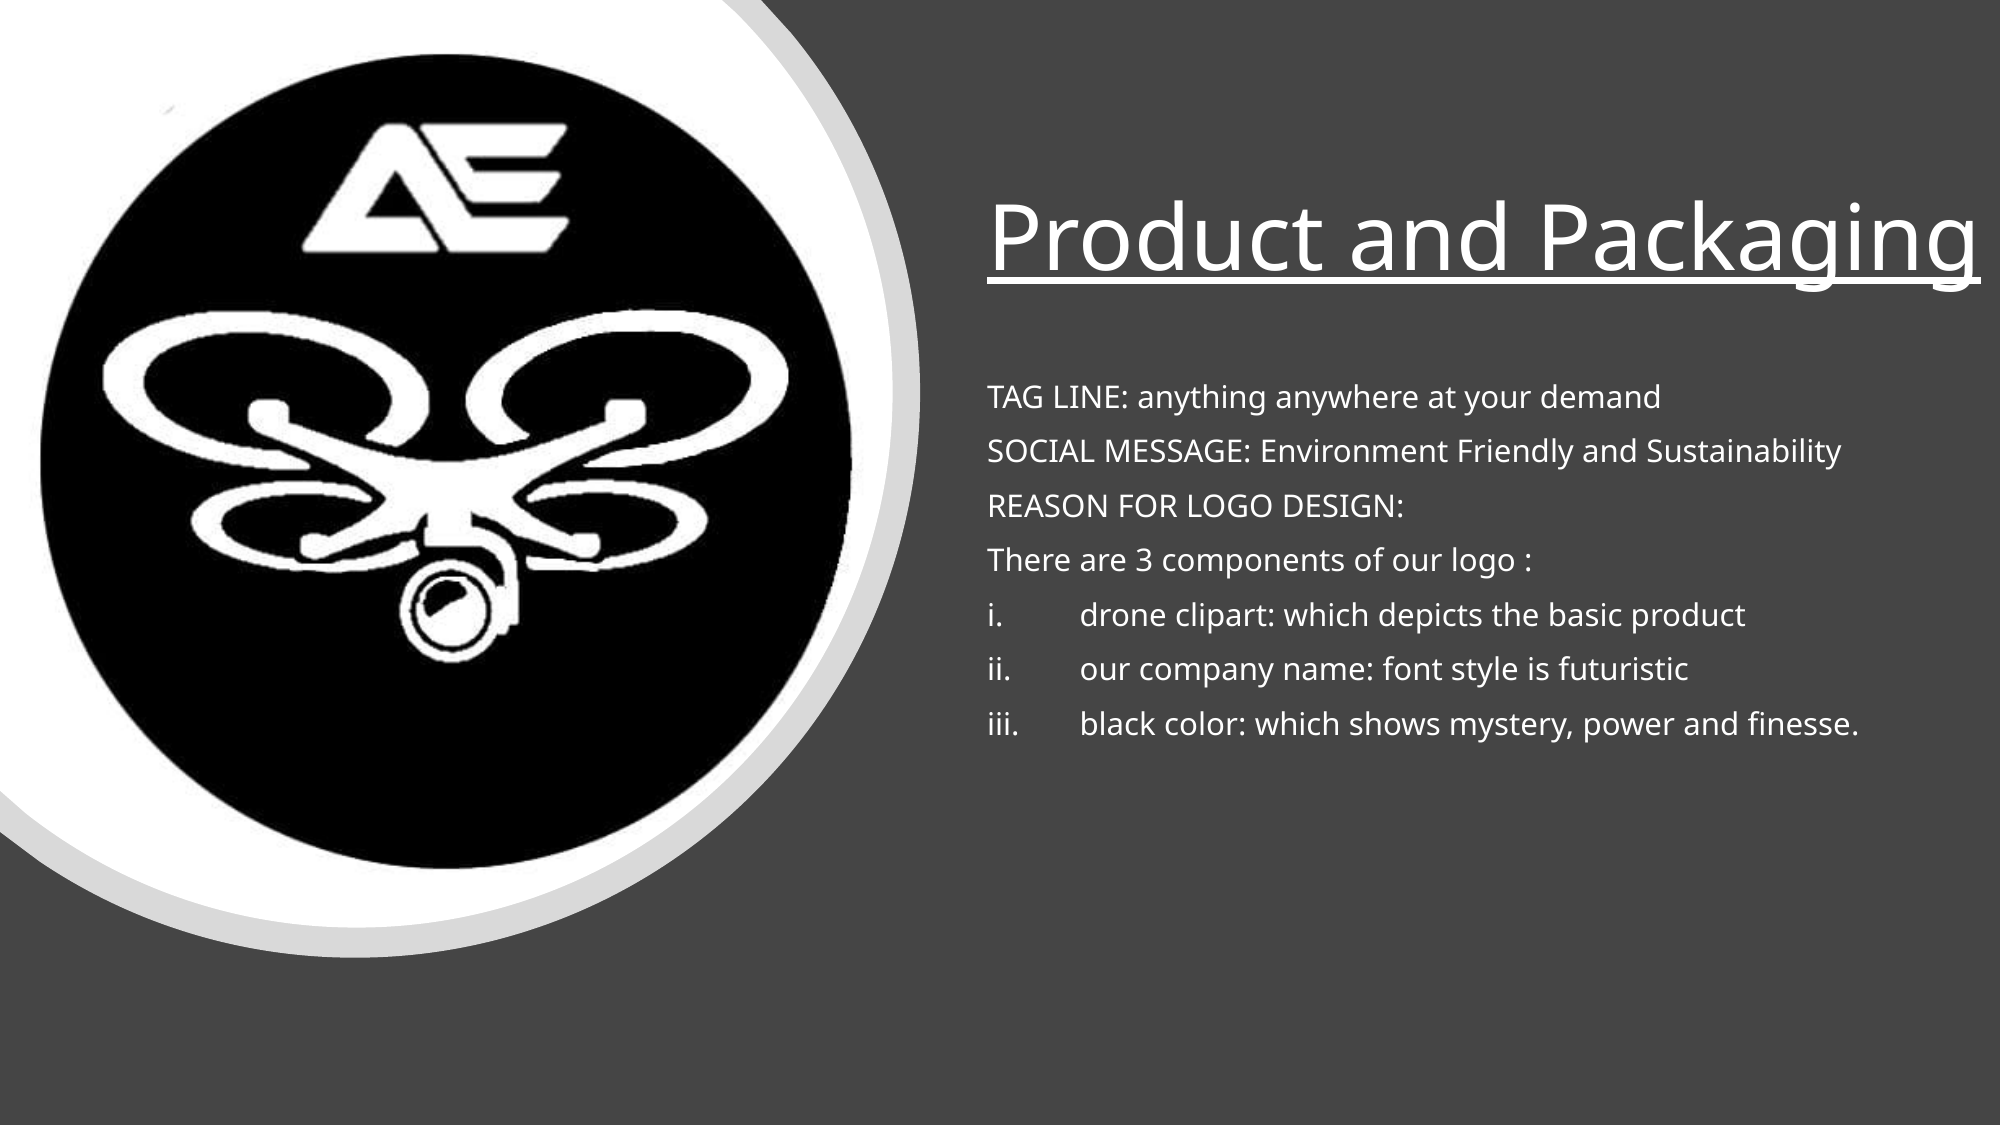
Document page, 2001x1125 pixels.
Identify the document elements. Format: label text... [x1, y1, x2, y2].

text_box [893, 215, 922, 570]
text_box [170, 928, 540, 959]
list TAG LINE: anything anywhere at your demand SOCIAL MESSAGE: Environment Friendly and Sustainability REASON FOR LOGO DESIGN: There are 3 components of our logo : drone clipart: which depicts the basic product our company name: font style is futuristic black color: which shows mystery, power and finesse. [971, 373, 1950, 928]
title Product and Packaging [971, 131, 2000, 350]
picture [0, 0, 893, 928]
